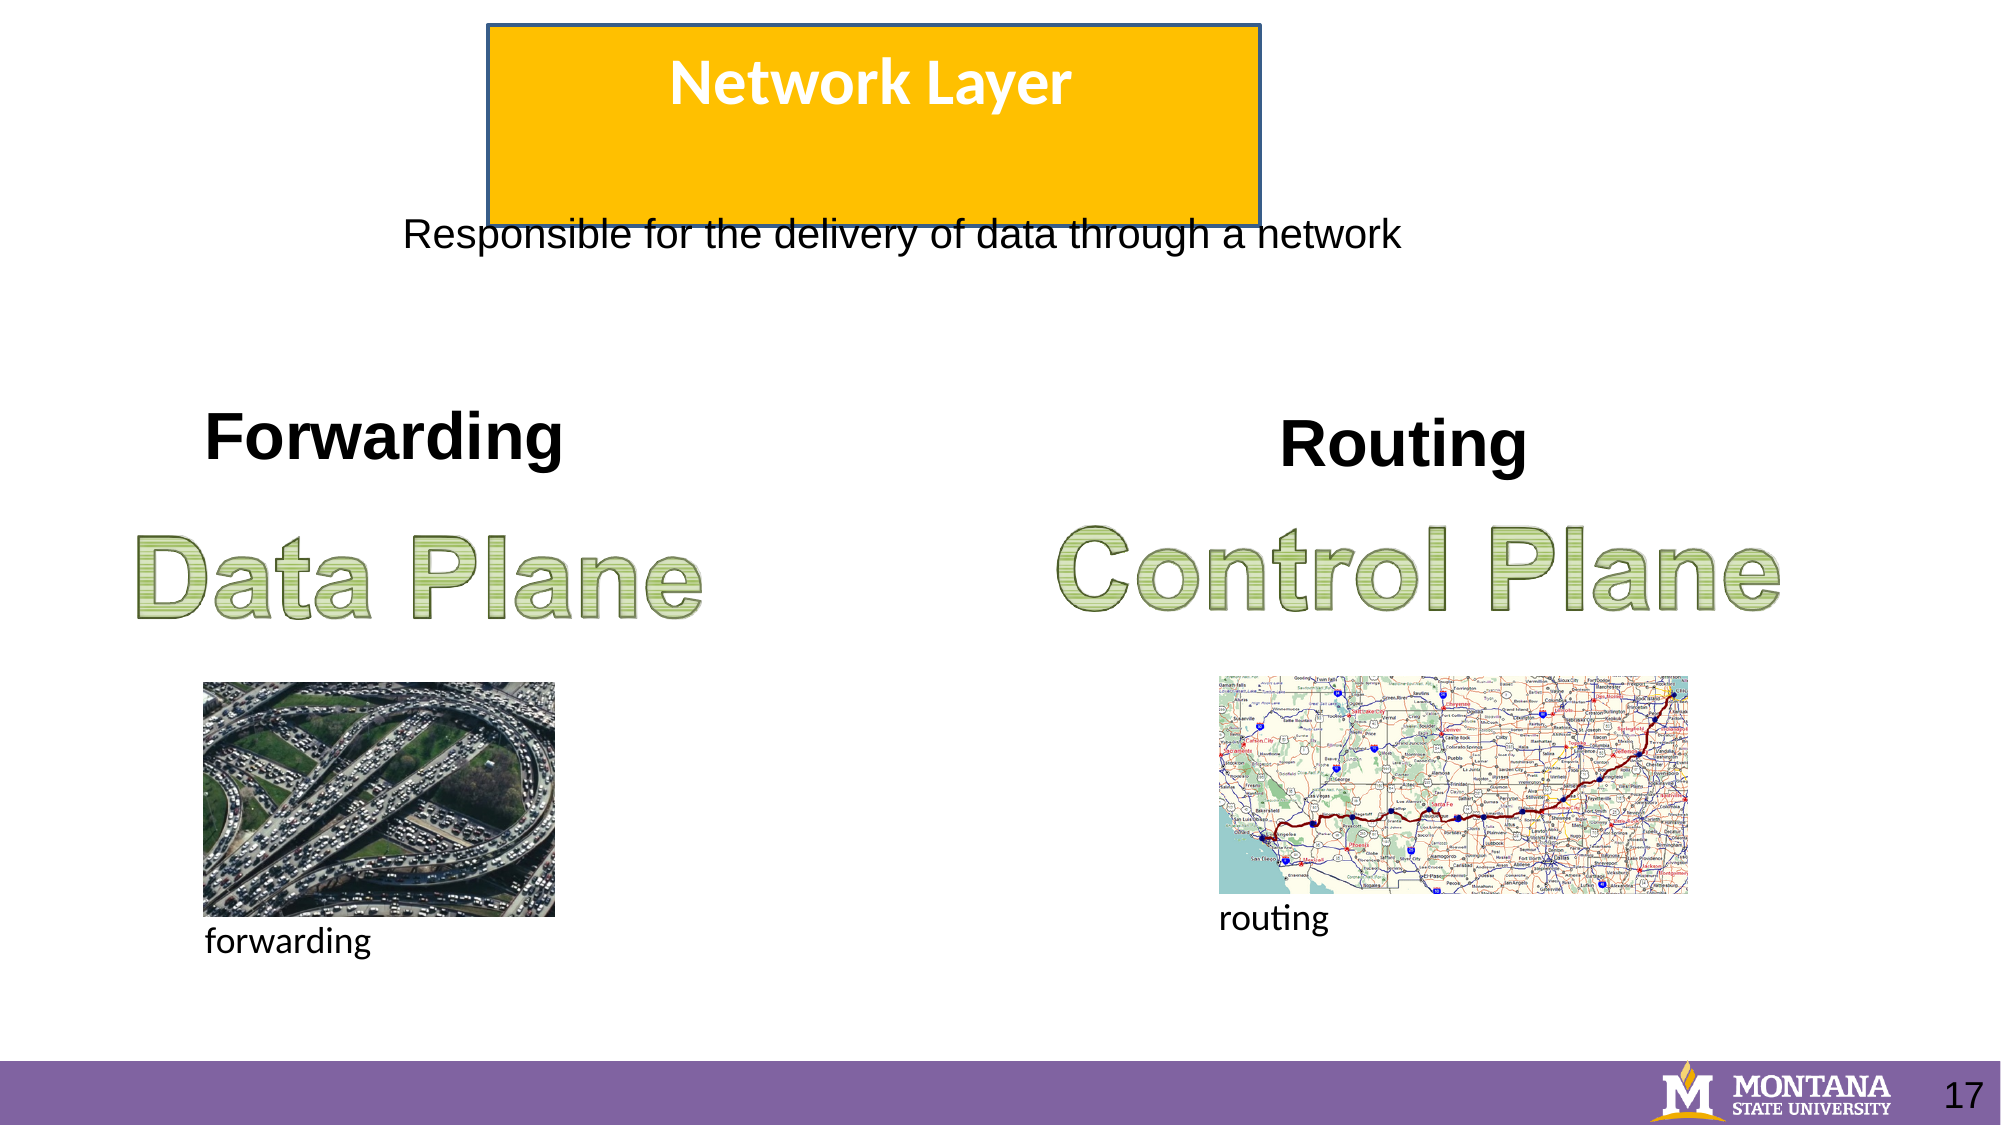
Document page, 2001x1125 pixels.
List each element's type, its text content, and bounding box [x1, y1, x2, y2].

slide_number 17 [1937, 1072, 1994, 1125]
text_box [1202, 676, 1688, 947]
text_box Routing [1277, 397, 1534, 480]
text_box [1055, 525, 1781, 612]
text_box Forwarding [202, 391, 570, 474]
text_box Responsible for the delivery of data through a network [400, 204, 1402, 307]
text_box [136, 535, 703, 620]
title Network Layer [487, 25, 1260, 204]
picture [1650, 1060, 1891, 1122]
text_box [188, 682, 555, 970]
